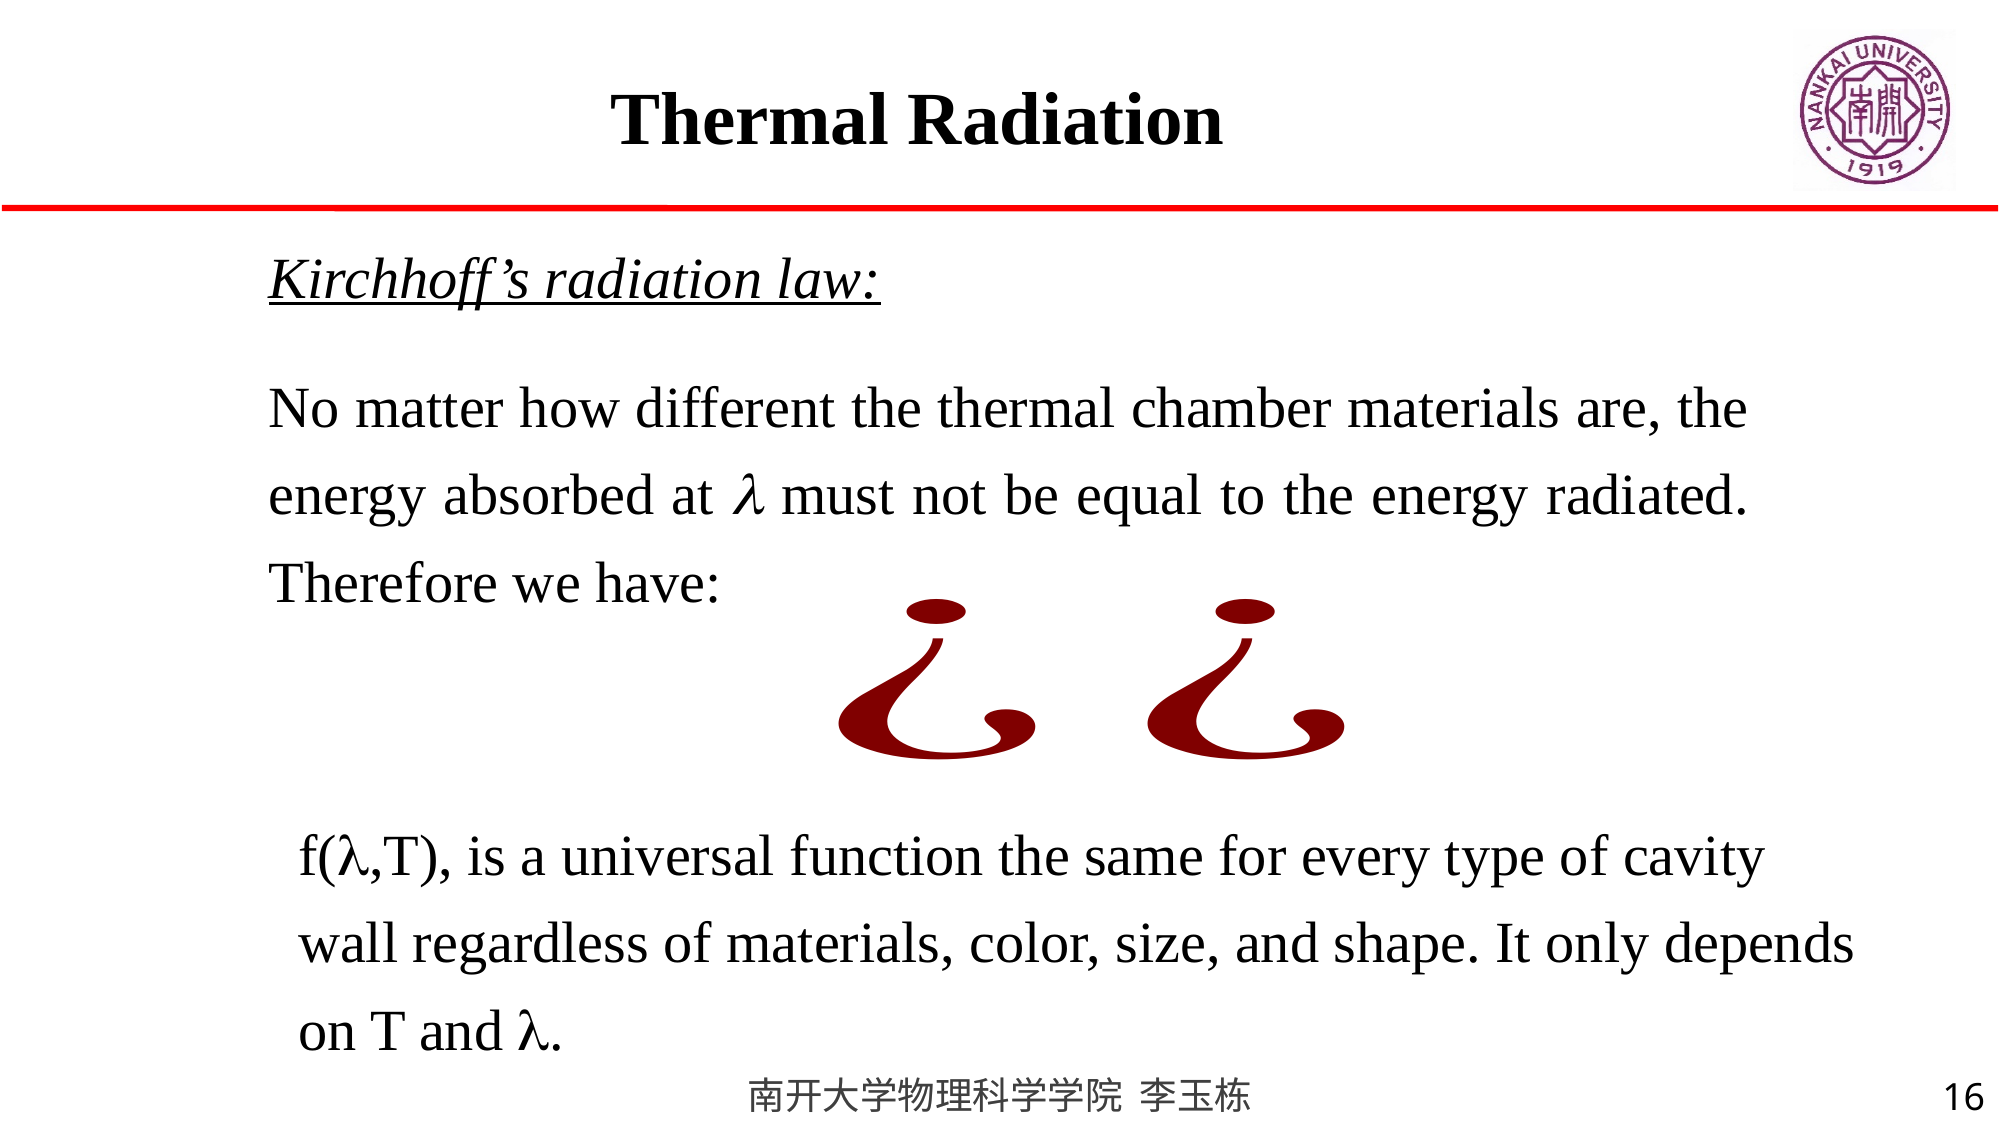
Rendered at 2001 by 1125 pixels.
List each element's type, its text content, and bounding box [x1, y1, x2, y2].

text_box Thermal Radiation [492, 61, 1343, 167]
slide_number 16 [1550, 1065, 2000, 1125]
picture [1793, 29, 1956, 191]
text_box No matter how different the thermal chamber materials are, the energy absorbed at  must not be equal to the energy radiated. Therefore we have: [254, 343, 1765, 622]
text_box Kirchhoff’s radiation law: [254, 232, 1189, 318]
text_box f(,T), is a universal function the same for every type of cavity wall regardless of materials, color, size, and shape. It only depends on T and . [283, 792, 1882, 1070]
